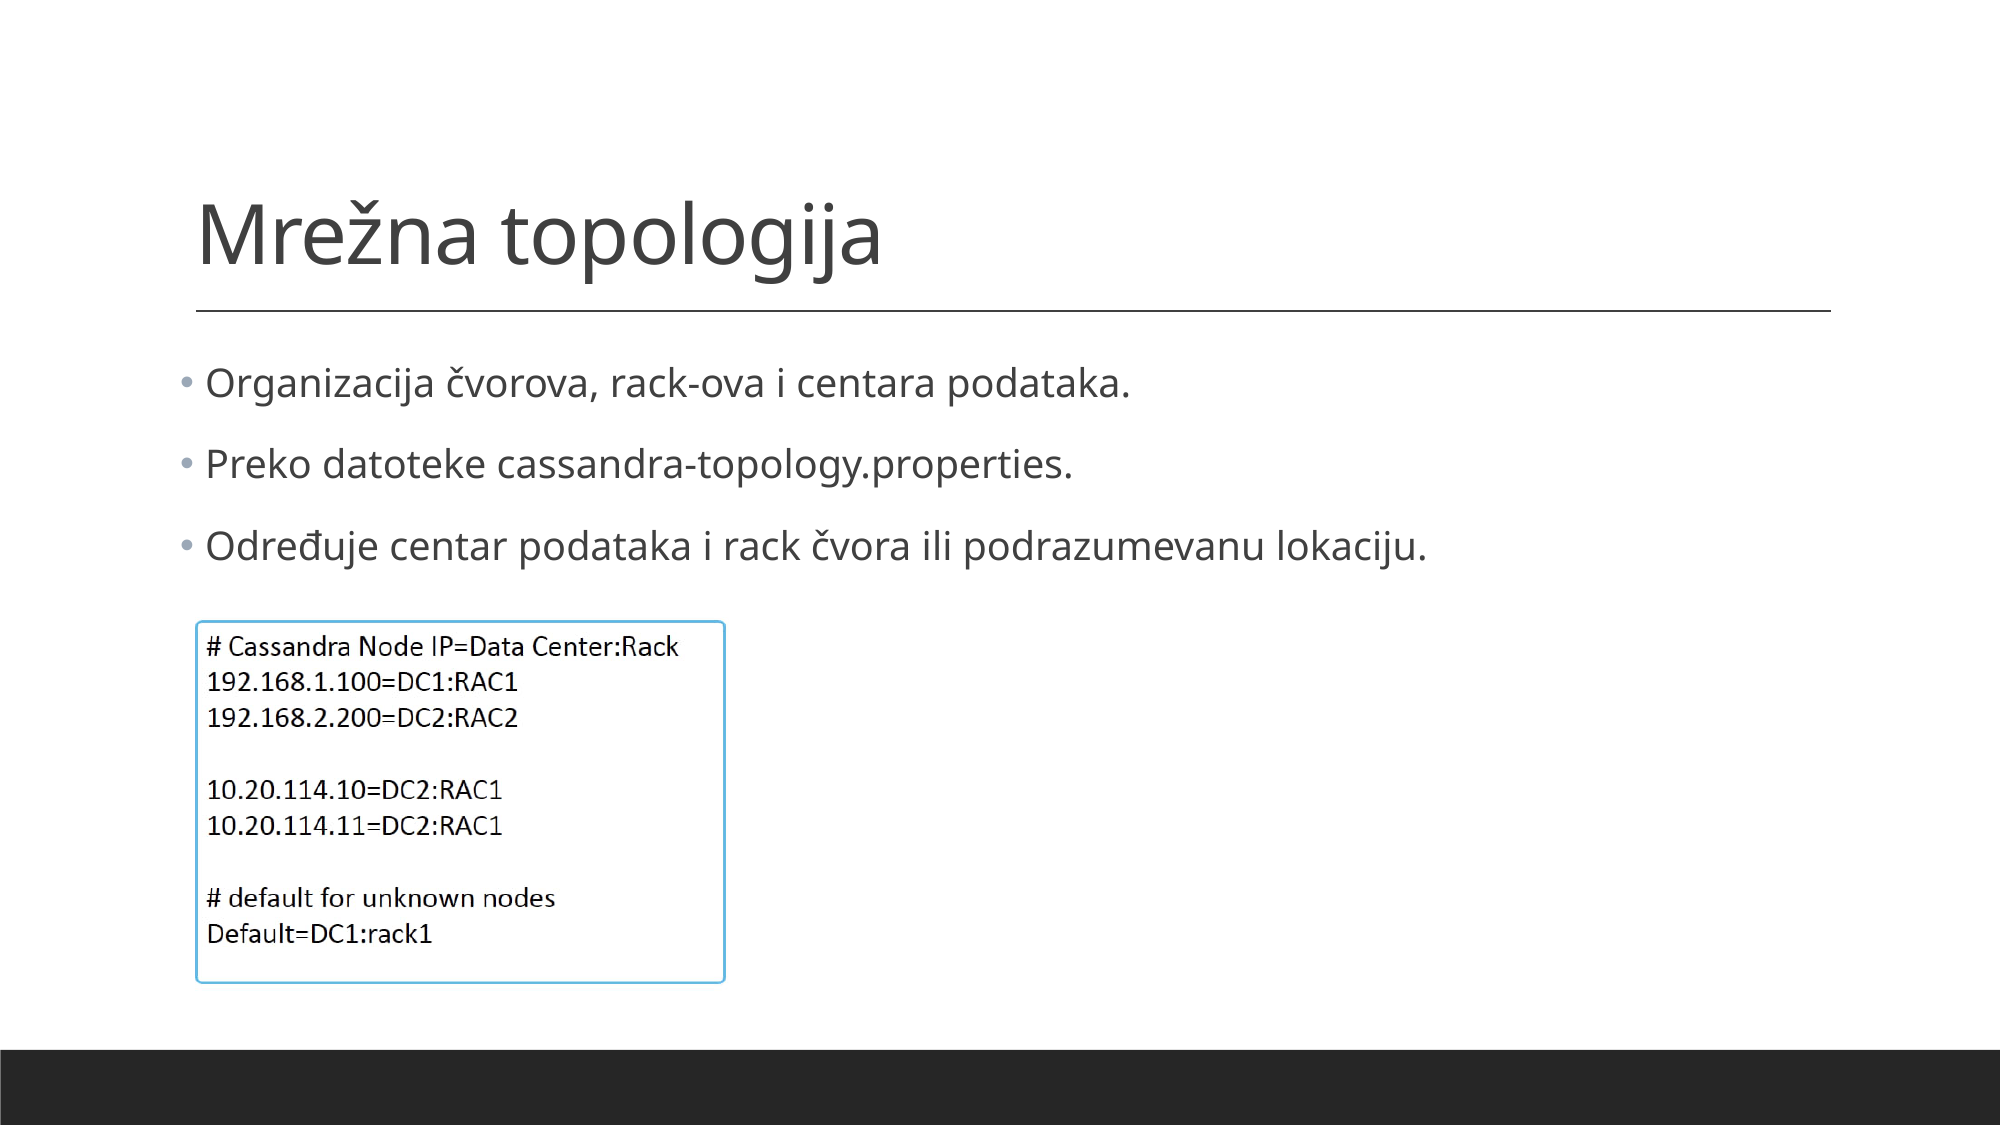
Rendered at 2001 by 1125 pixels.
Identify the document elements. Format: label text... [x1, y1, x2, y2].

title Mrežna topologija [180, 175, 1830, 291]
list Organizacija čvorova, rack-ova i centara podataka. Preko datoteke cassandra-topology.properties. Određuje centar podataka i rack čvora ili podrazumevanu lokaciju. [180, 345, 1830, 963]
picture [179, 602, 740, 1004]
